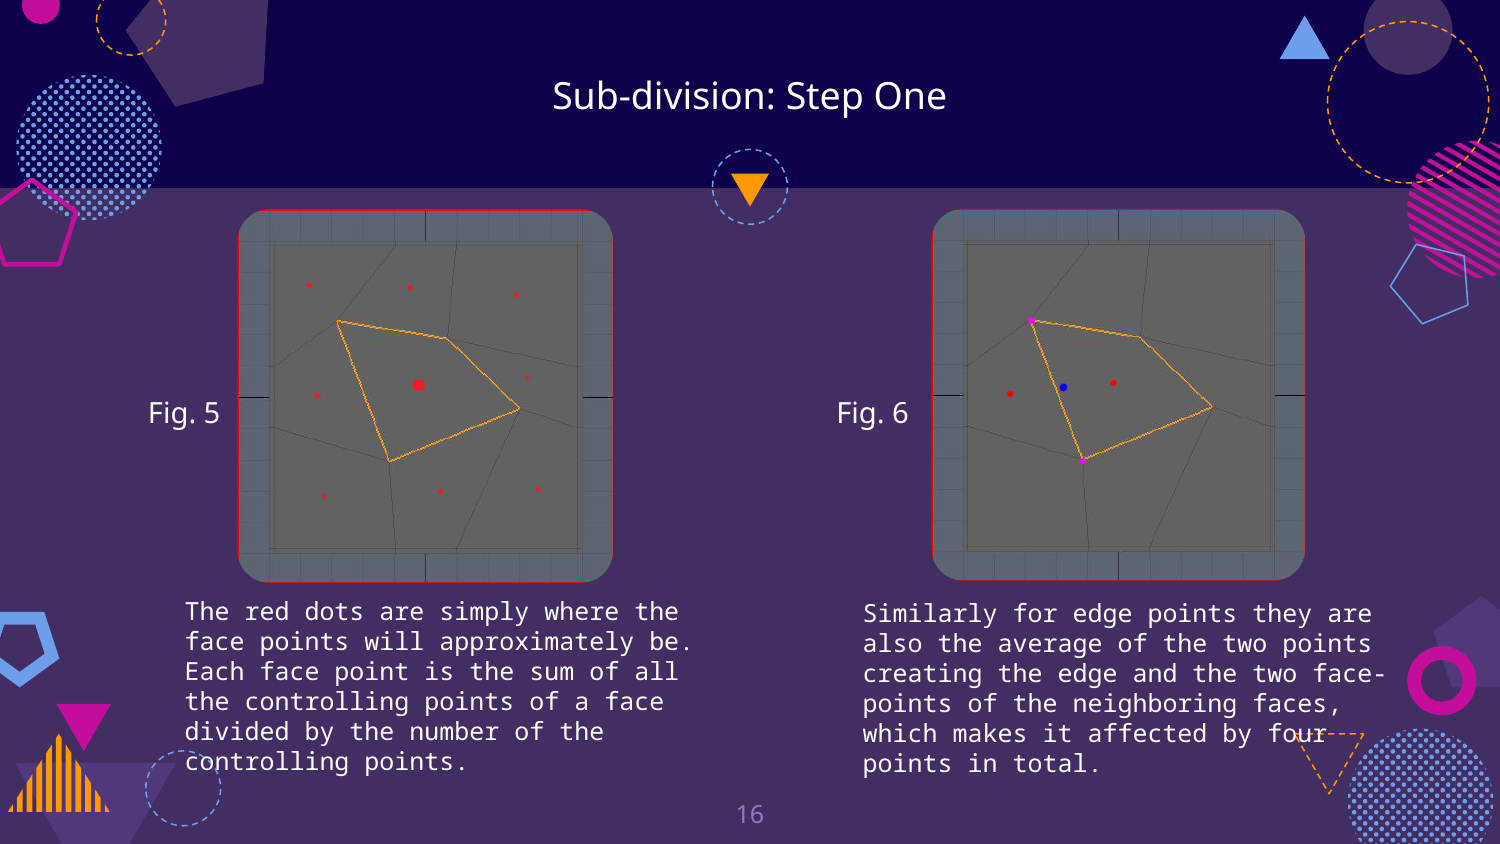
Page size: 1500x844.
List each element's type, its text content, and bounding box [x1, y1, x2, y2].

text_box Fig. 5 [133, 386, 232, 437]
title Sub-division: Step One [335, 0, 1165, 189]
slide_number 16 [705, 783, 795, 844]
text_box Fig. 6 [821, 386, 924, 437]
picture [237, 208, 614, 584]
text_box Similarly for edge points they are also the average of the two points creating the edge and the two face-points of the neighboring faces, which makes it affected by four points in total. [831, 582, 1404, 844]
list The red dots are simply where the face points will approximately be. Each face point is the sum of all the controlling points of a face divided by the number of the controlling points. [152, 580, 726, 844]
picture [931, 208, 1306, 581]
